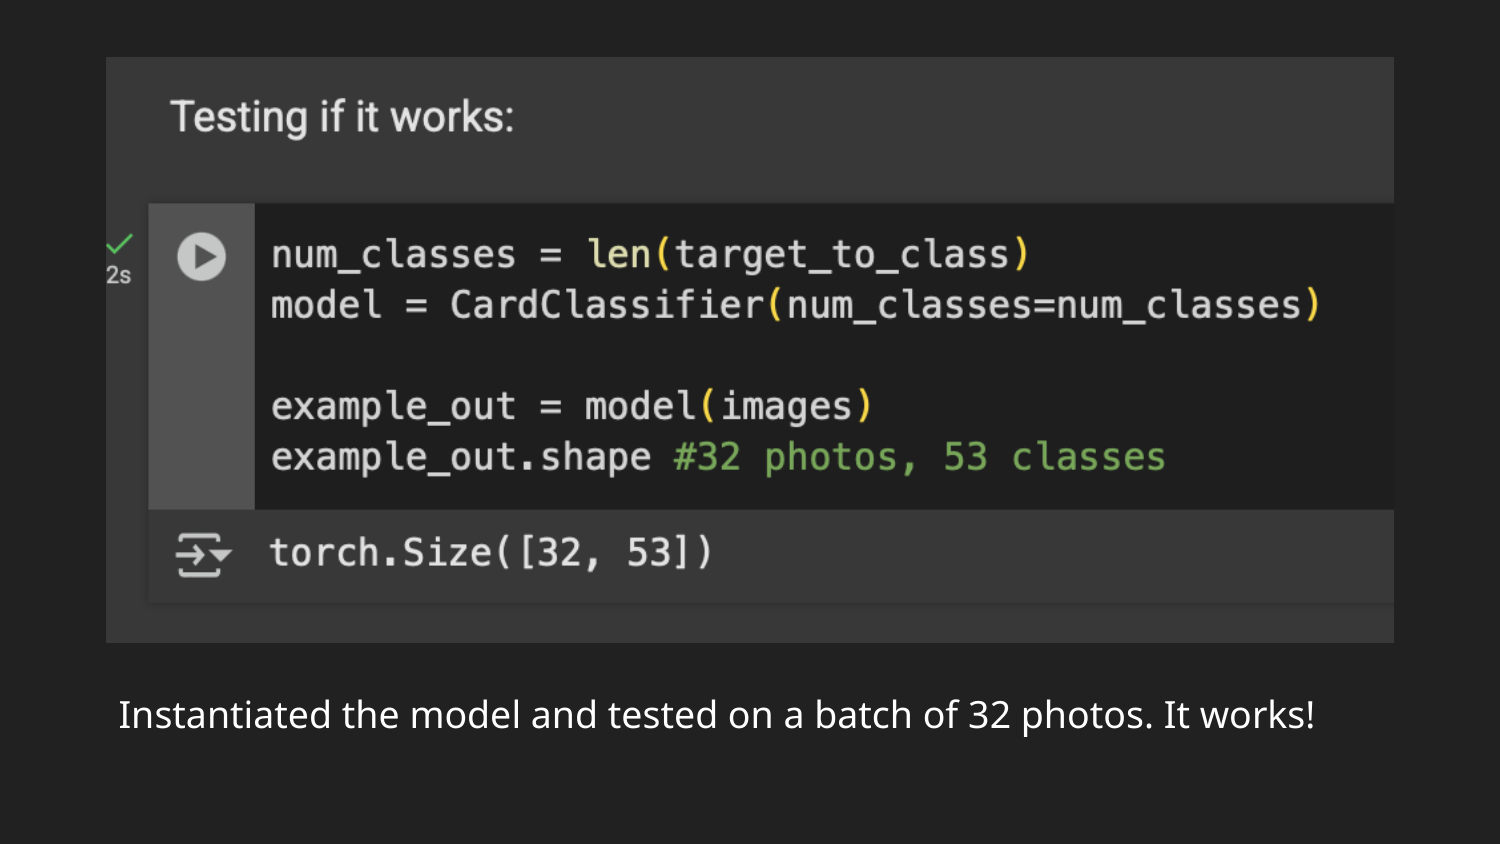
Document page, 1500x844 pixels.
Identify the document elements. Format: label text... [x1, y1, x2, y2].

text_box Instantiated the model and tested on a batch of 32 photos. It works! [103, 675, 1390, 797]
picture [106, 57, 1394, 643]
